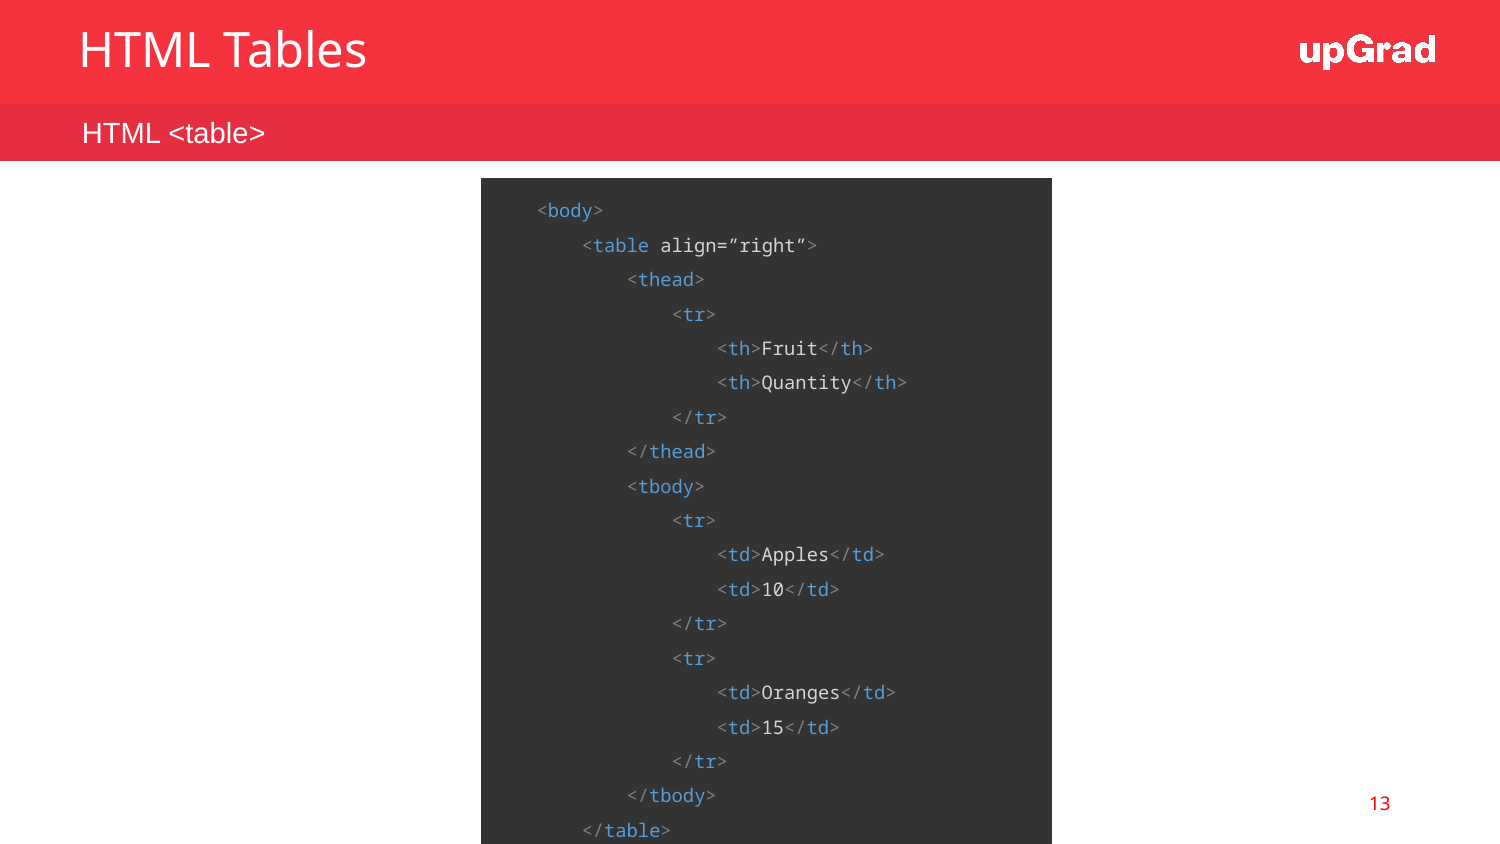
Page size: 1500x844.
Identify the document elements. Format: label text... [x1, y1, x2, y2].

table_header <body> <table align=”right”> <thead> <tr> <th>Fruit</th> <th>Quantity</th> </tr> </thead> <tbody> <tr> <td>Apples</td> <td>10</td> </tr> <tr> <td>Oranges</td> <td>15</td> </tr> </tbody> </table> </body> [481, 178, 1052, 844]
text_box HTML <table> [66, 107, 378, 158]
text_box [0, 104, 1500, 161]
picture [1300, 34, 1435, 70]
text_box HTML Tables [63, 20, 768, 87]
slide_number 13 [1068, 782, 1406, 828]
